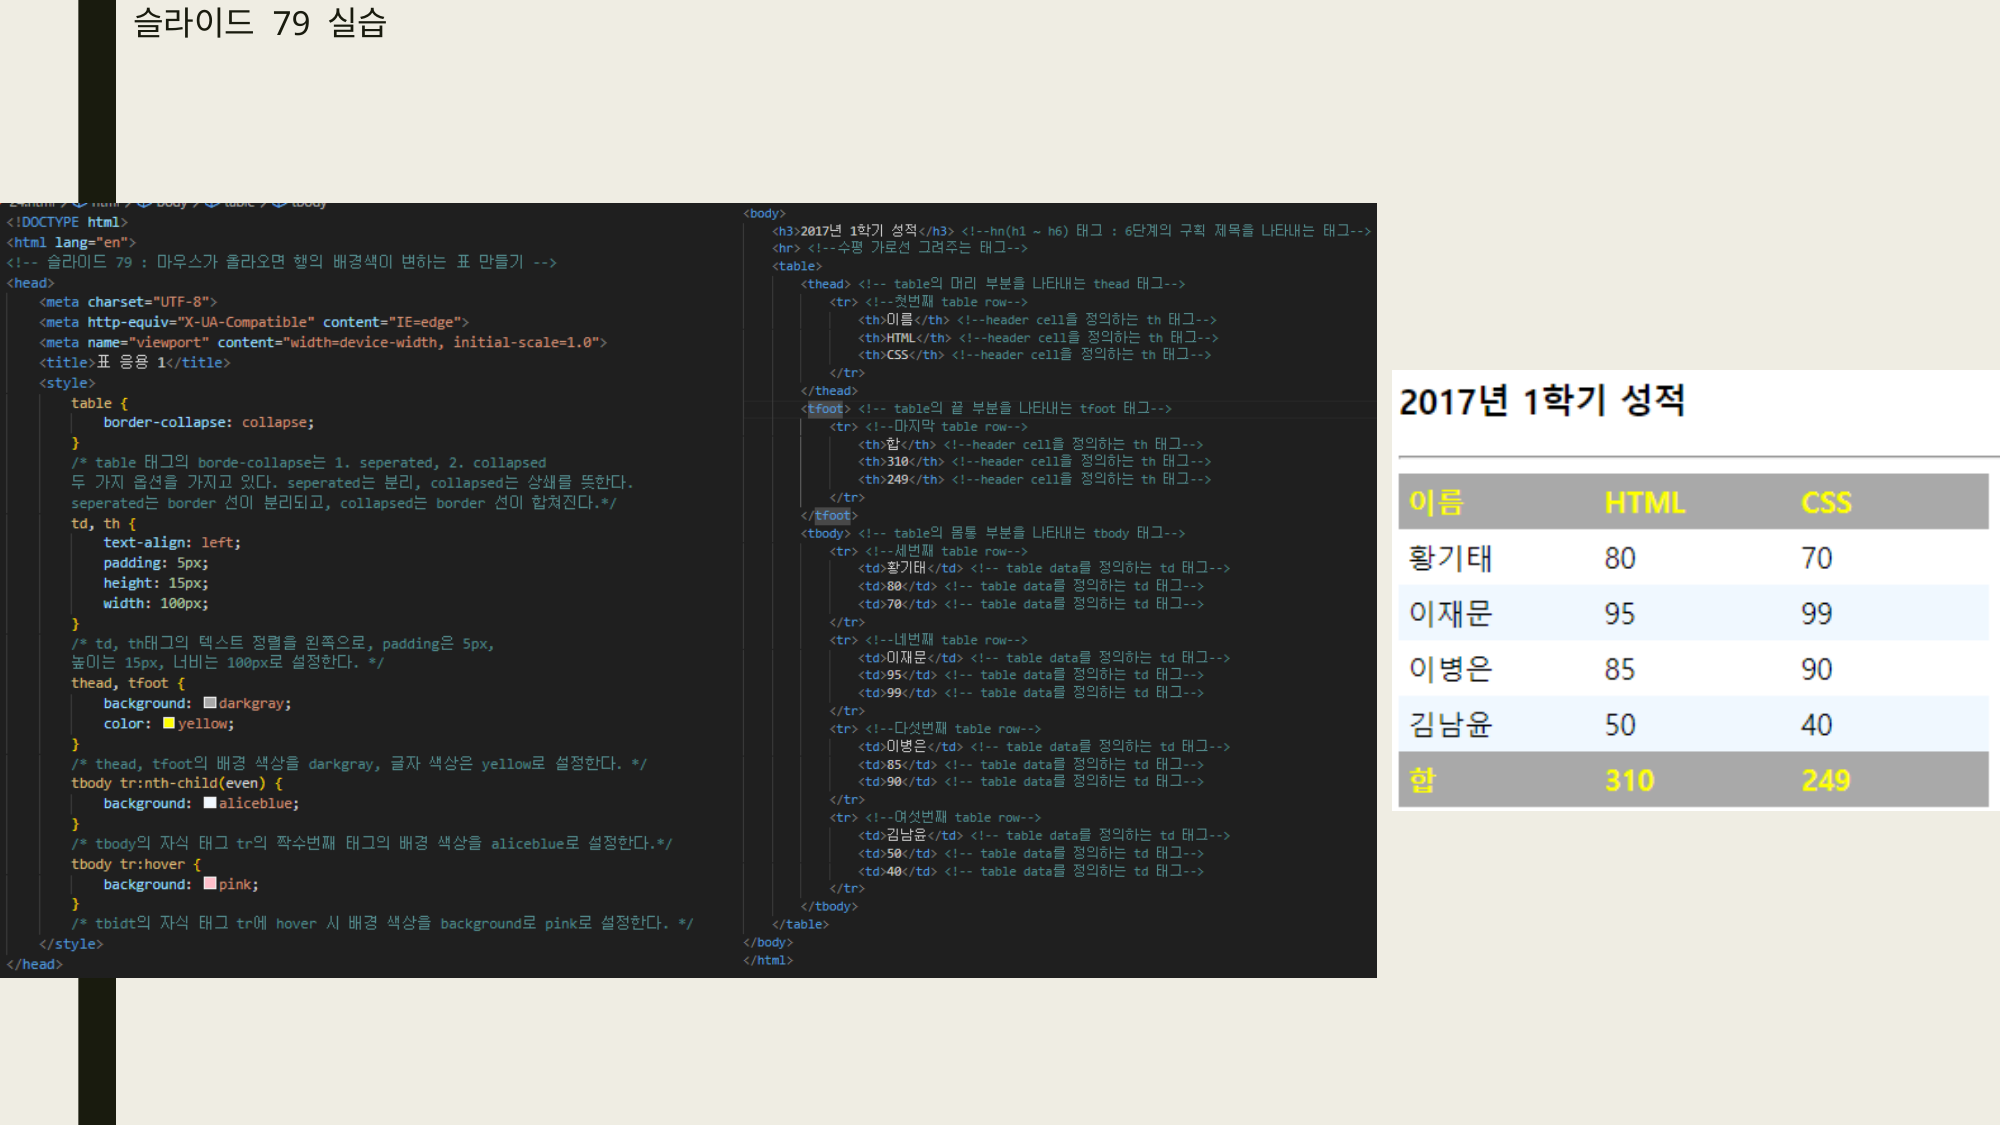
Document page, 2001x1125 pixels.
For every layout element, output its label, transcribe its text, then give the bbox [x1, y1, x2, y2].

title 슬라이드 79 실습 [118, 0, 1694, 75]
picture [0, 203, 1377, 978]
picture [1392, 370, 2000, 811]
